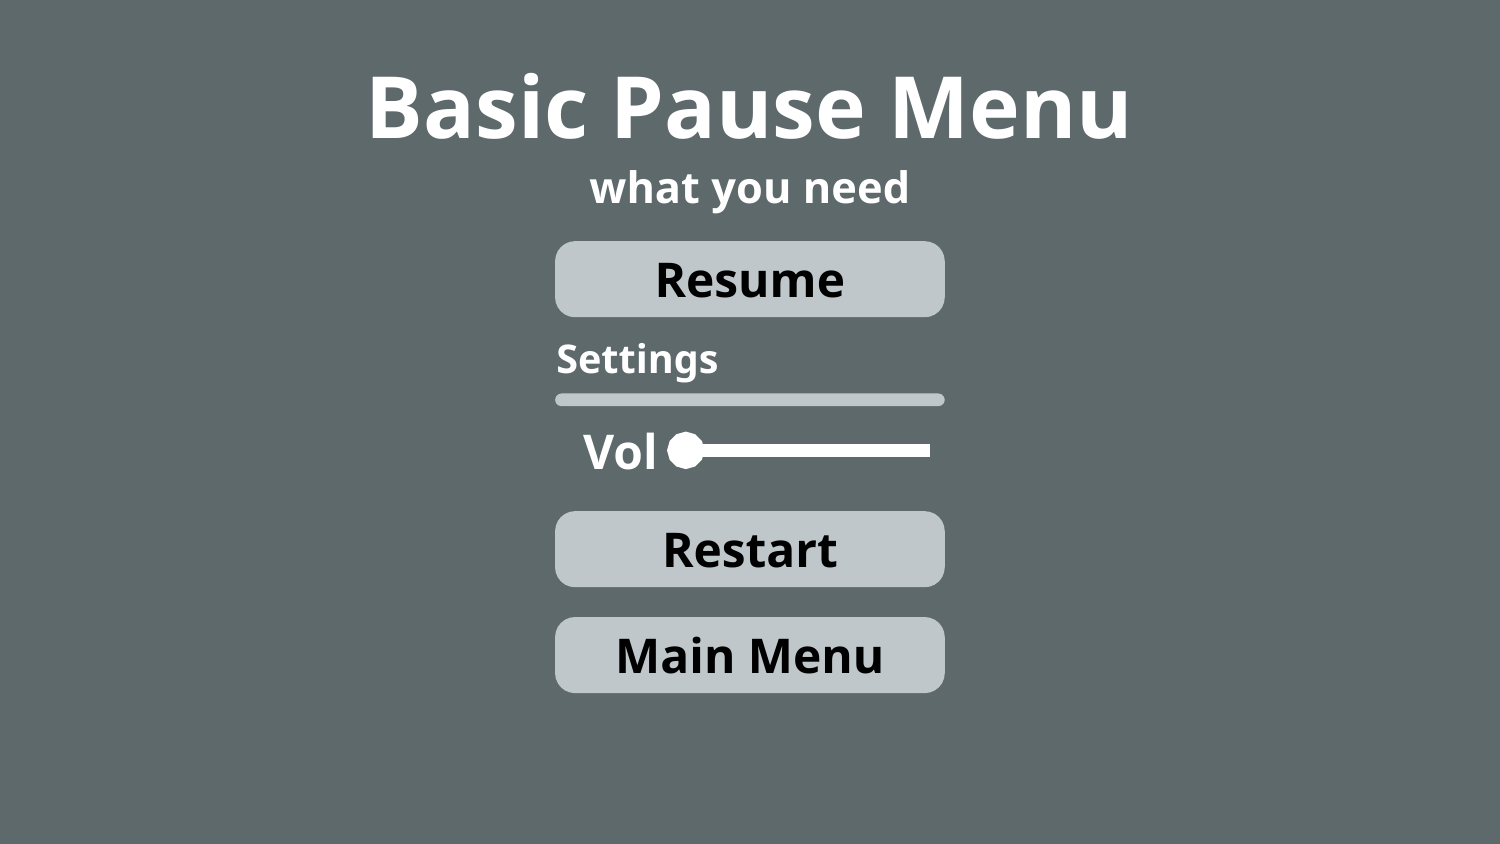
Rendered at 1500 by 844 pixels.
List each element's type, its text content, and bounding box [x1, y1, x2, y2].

text_box [555, 618, 567, 692]
text_box [933, 618, 945, 692]
text_box [555, 243, 628, 318]
text_box [555, 511, 628, 588]
title Basic Pause Menu [289, 0, 1211, 210]
text_box Resume [628, 243, 872, 323]
text_box Main Menu [567, 610, 933, 699]
title what you need [542, 128, 958, 243]
text_box [872, 511, 945, 588]
text_box Vol [555, 406, 686, 494]
text_box [555, 393, 945, 407]
text_box Settings [533, 318, 742, 397]
text_box [872, 243, 945, 318]
text_box Restart [628, 505, 872, 593]
